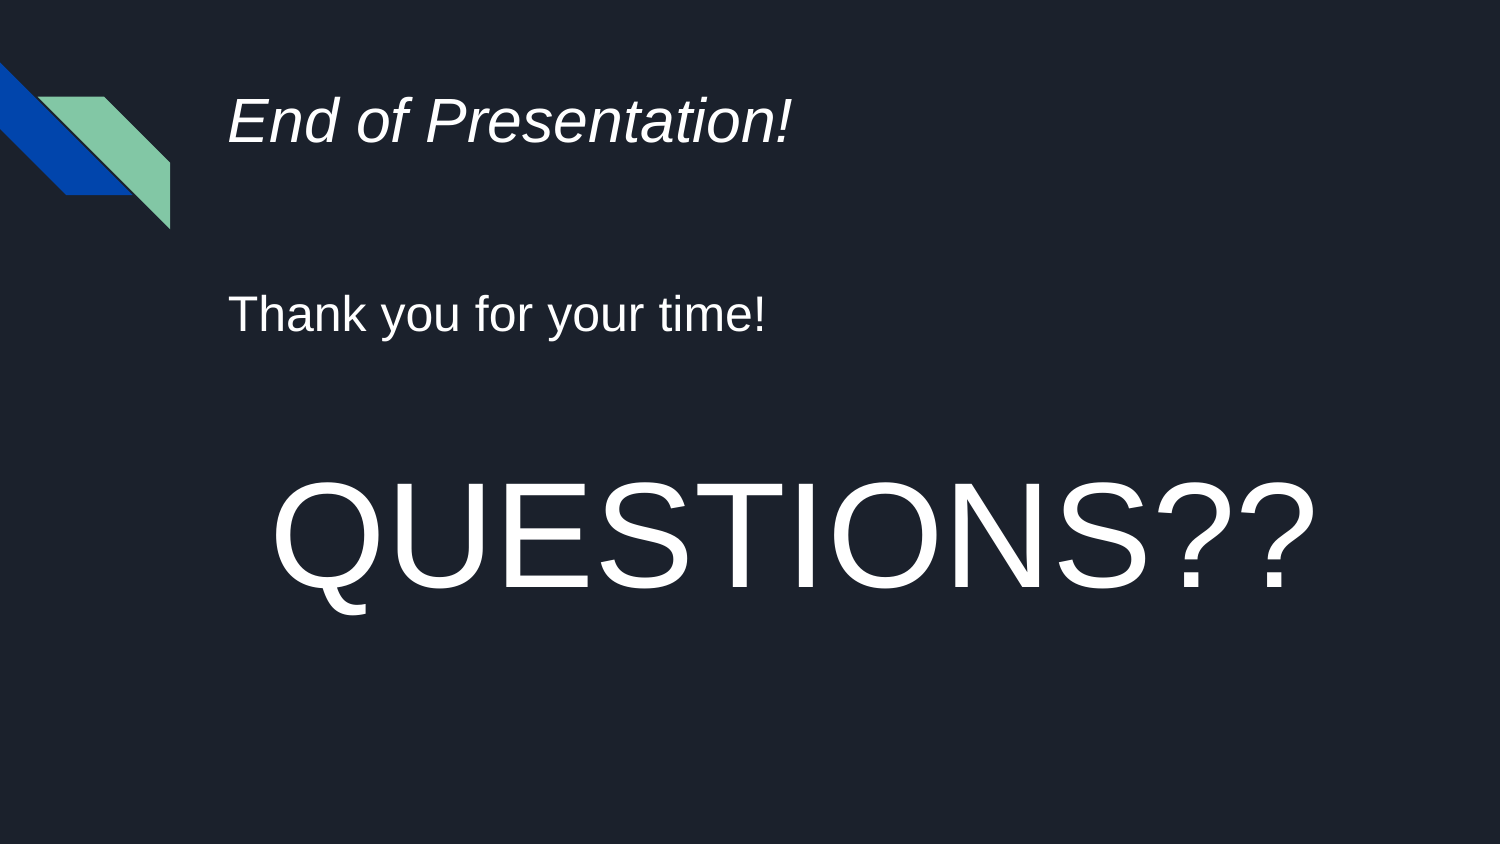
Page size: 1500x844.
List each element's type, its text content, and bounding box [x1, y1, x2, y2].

title End of Presentation! [212, 64, 1368, 215]
list Thank you for your time! QUESTIONS?? [212, 257, 1368, 735]
